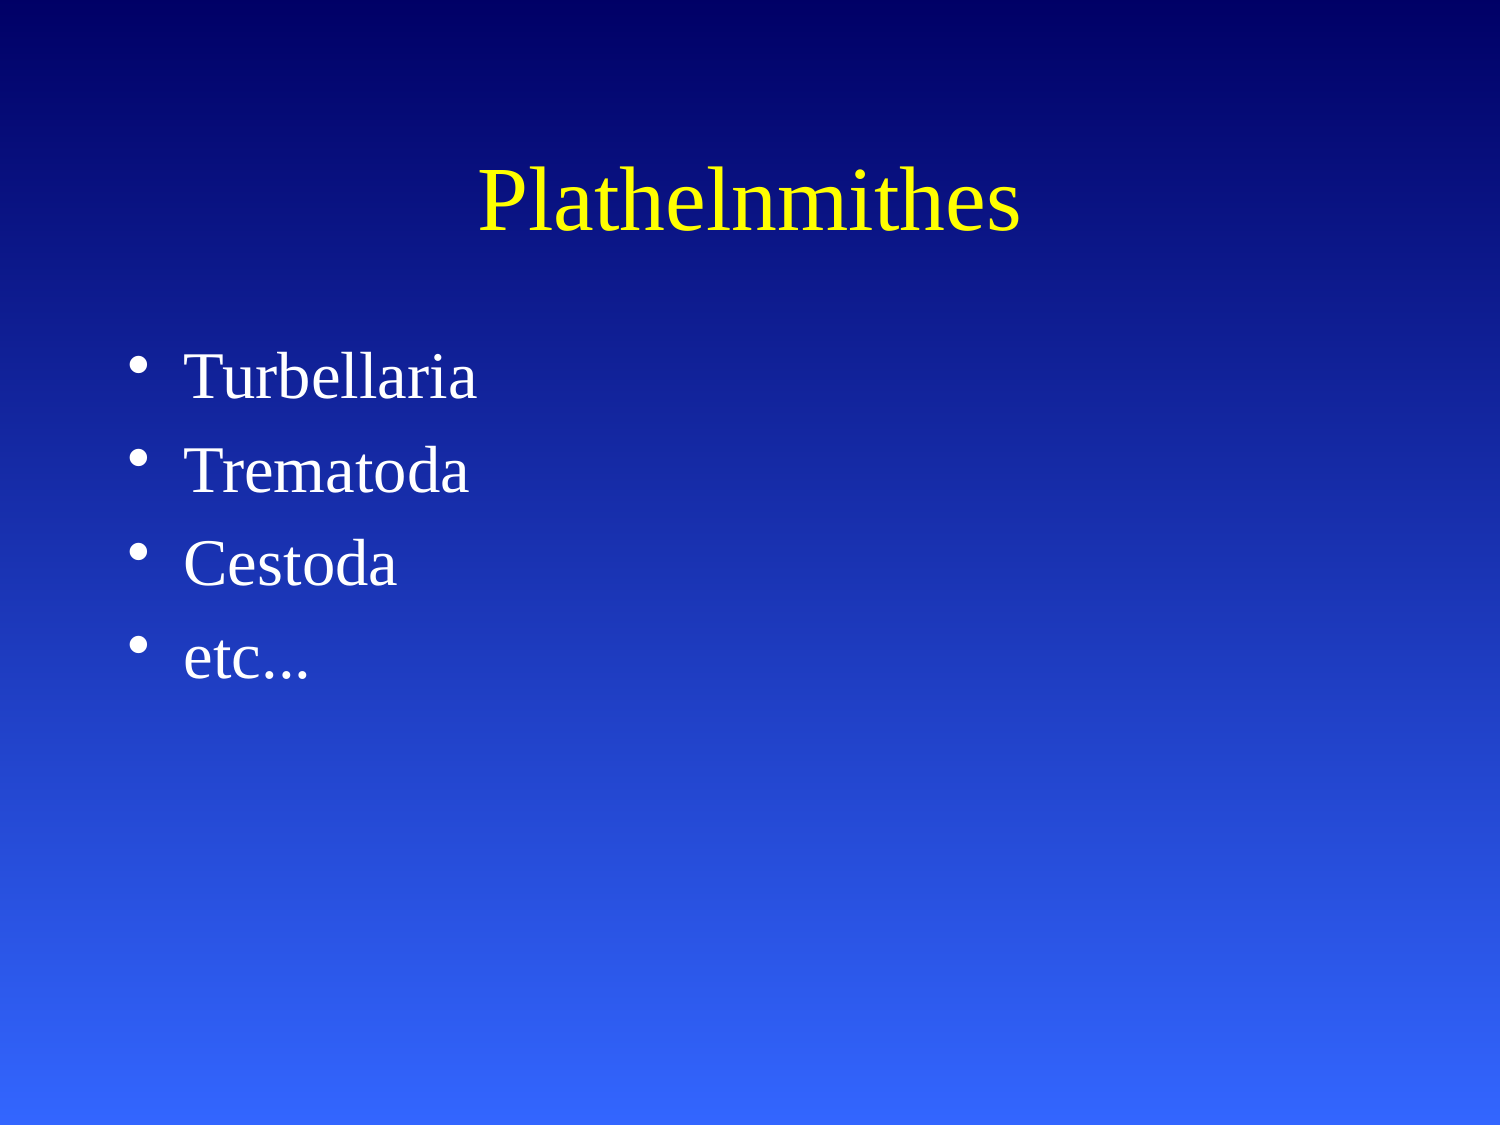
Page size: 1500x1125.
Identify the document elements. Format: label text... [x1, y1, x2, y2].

list Turbellaria Trematoda Cestoda etc... [112, 324, 1388, 1001]
title Plathelnmithes [112, 99, 1388, 288]
